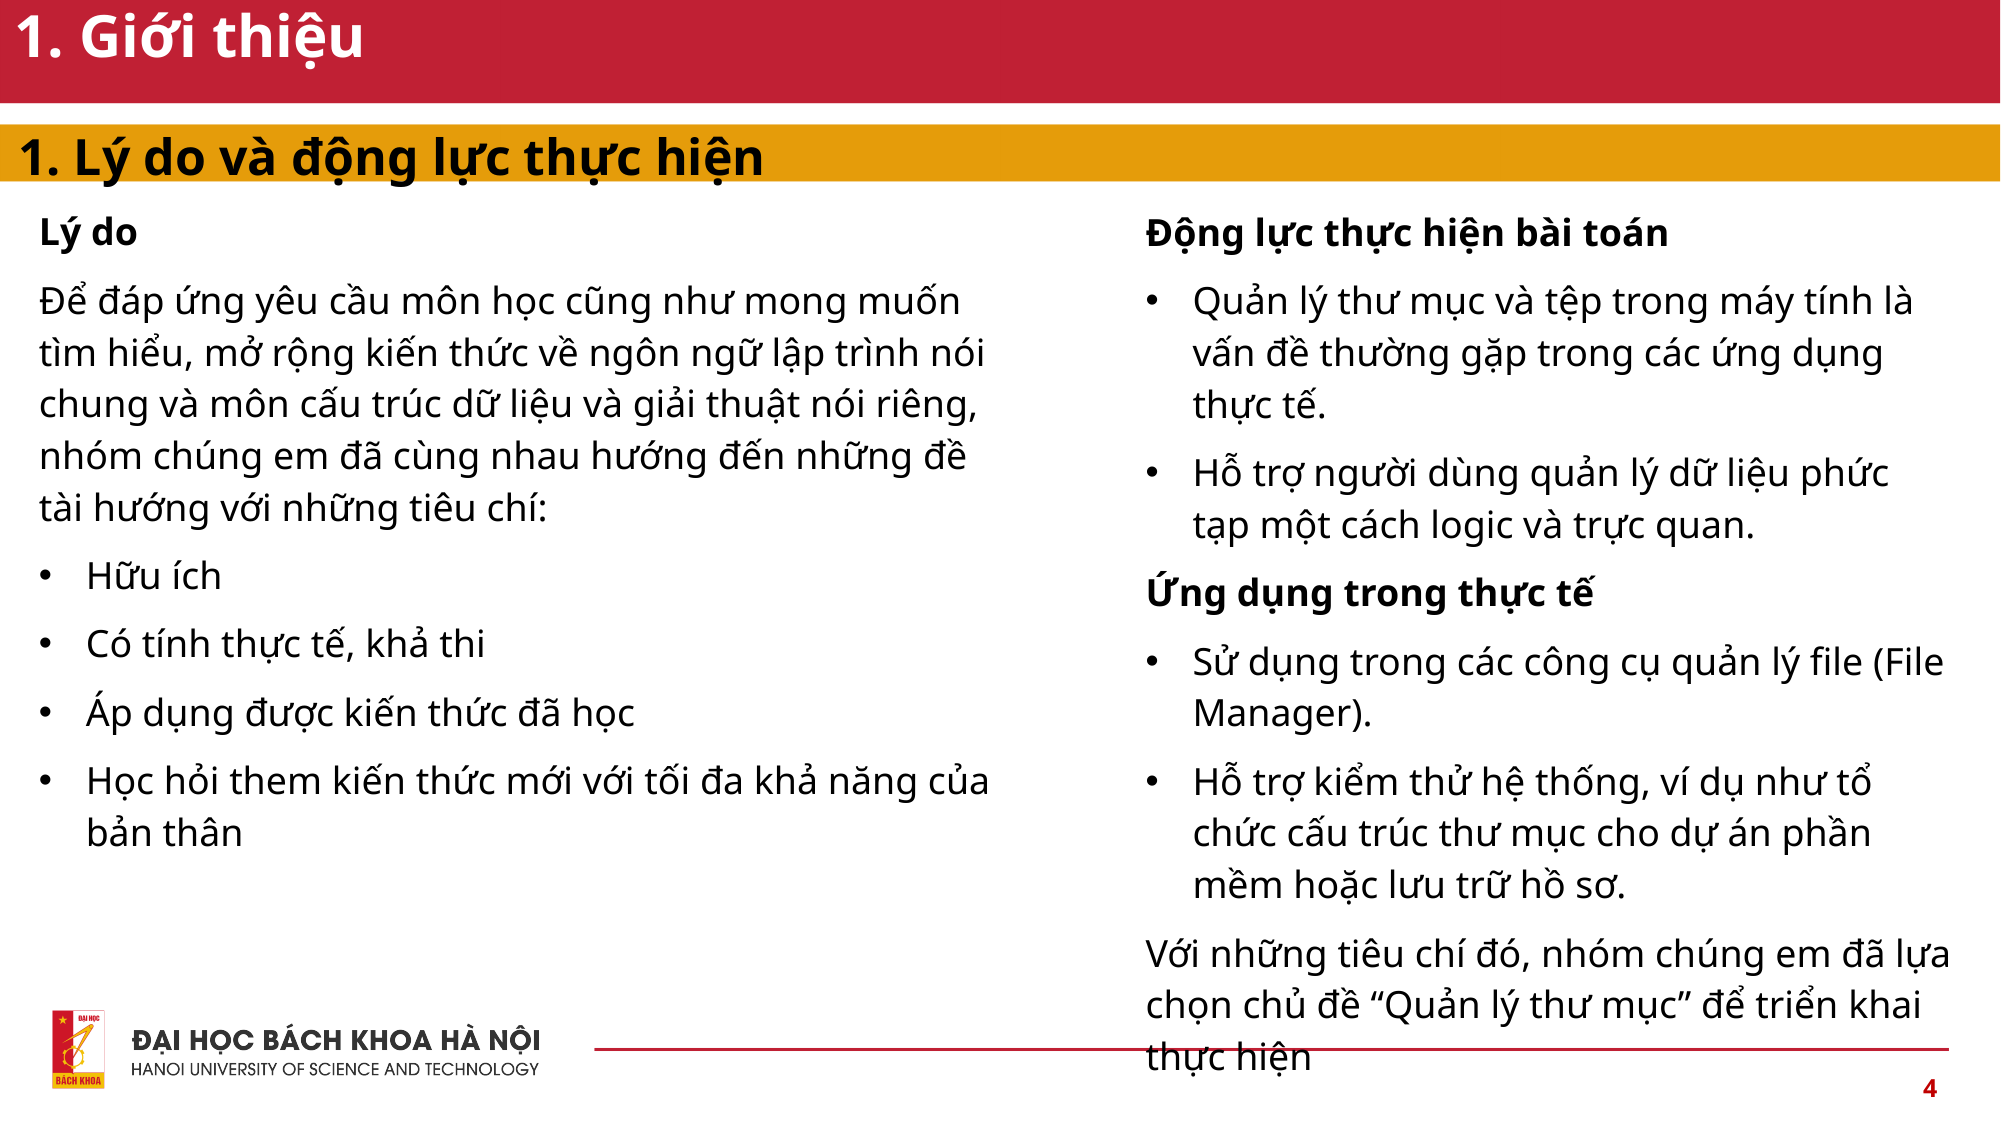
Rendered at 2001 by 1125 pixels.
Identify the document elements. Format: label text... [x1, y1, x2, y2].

text_box Động lực thực hiện bài toán Quản lý thư mục và tệp trong máy tính là vấn đề thường gặp trong các ứng dụng thực tế. Hỗ trợ người dùng quản lý dữ liệu phức tạp một cách logic và trực quan. Ứng dụng trong thực tế Sử dụng trong các công cụ quản lý file (File Manager). Hỗ trợ kiểm thử hệ thống, ví dụ như tổ chức cấu trúc thư mục cho dự án phần mềm hoặc lưu trữ hồ sơ. Với những tiêu chí đó, nhóm chúng em đã lựa chọn chủ đề “Quản lý thư mục” để triển khai thực hiện [1130, 194, 1970, 1125]
text_box Lý do Để đáp ứng yêu cầu môn học cũng như mong muốn tìm hiểu, mở rộng kiến thức về ngôn ngữ lập trình nói chung và môn cấu trúc dữ liệu và giải thuật nói riêng, nhóm chúng em đã cùng nhau hướng đến những đề tài hướng với những tiêu chí: Hữu ích Có tính thực tế, khả thi Áp dụng được kiến thức đã học Học hỏi them kiến thức mới với tối đa khả năng của bản thân [24, 194, 1029, 923]
title 1. Lý do và động lực thực hiện [3, 124, 1976, 197]
text_box 1. Giới thiệu [0, 0, 1970, 104]
picture [0, 0, 2001, 1125]
